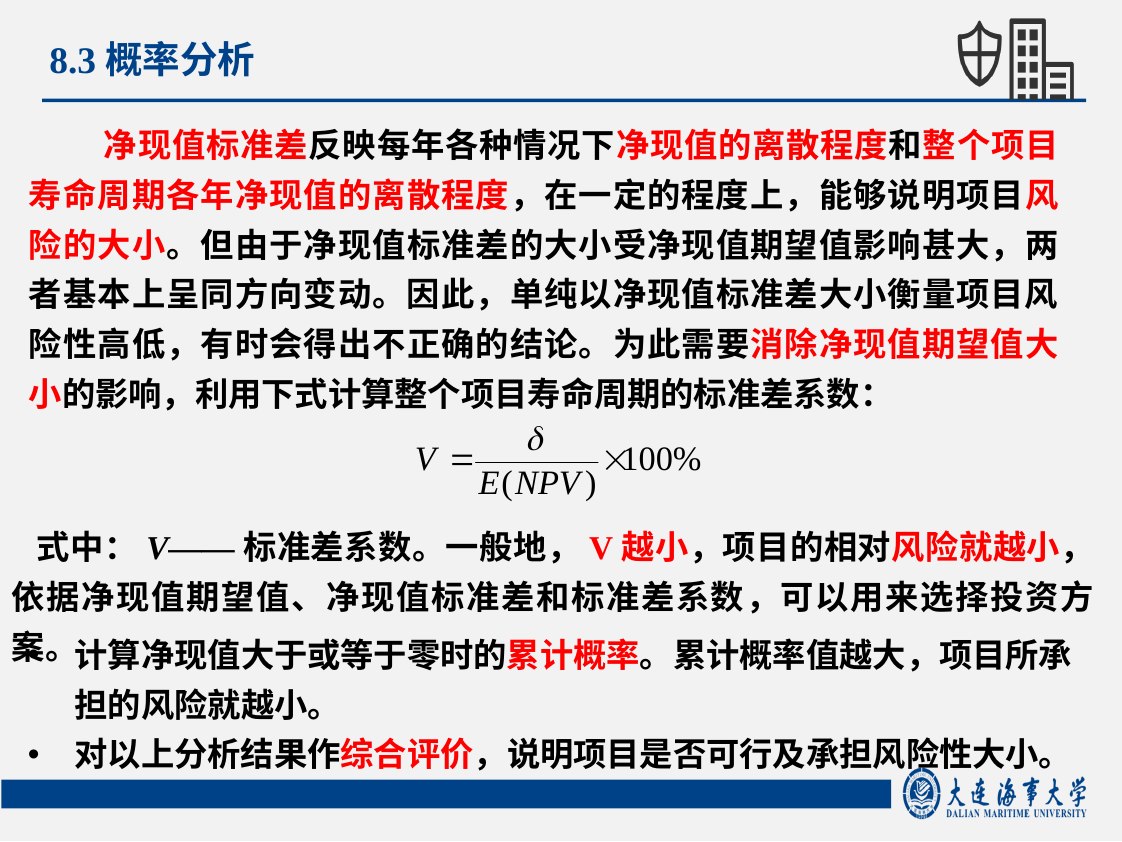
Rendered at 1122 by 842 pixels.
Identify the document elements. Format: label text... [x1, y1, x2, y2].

picture [902, 781, 1087, 820]
text_box 式中：V——标准差系数。一般地，V越小，项目的相对风险就越小，依据净现值期望值、净现值标准差和标准差系数，可以用来选择投资方案。 [0, 511, 1109, 674]
text_box 计算净现值大于或等于零时的累计概率。累计概率值越大，项目所承担的风险就越小。 对以上分析结果作综合评价，说明项目是否可行及承担风险性大小。 [13, 616, 1118, 781]
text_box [0, 0, 1122, 511]
